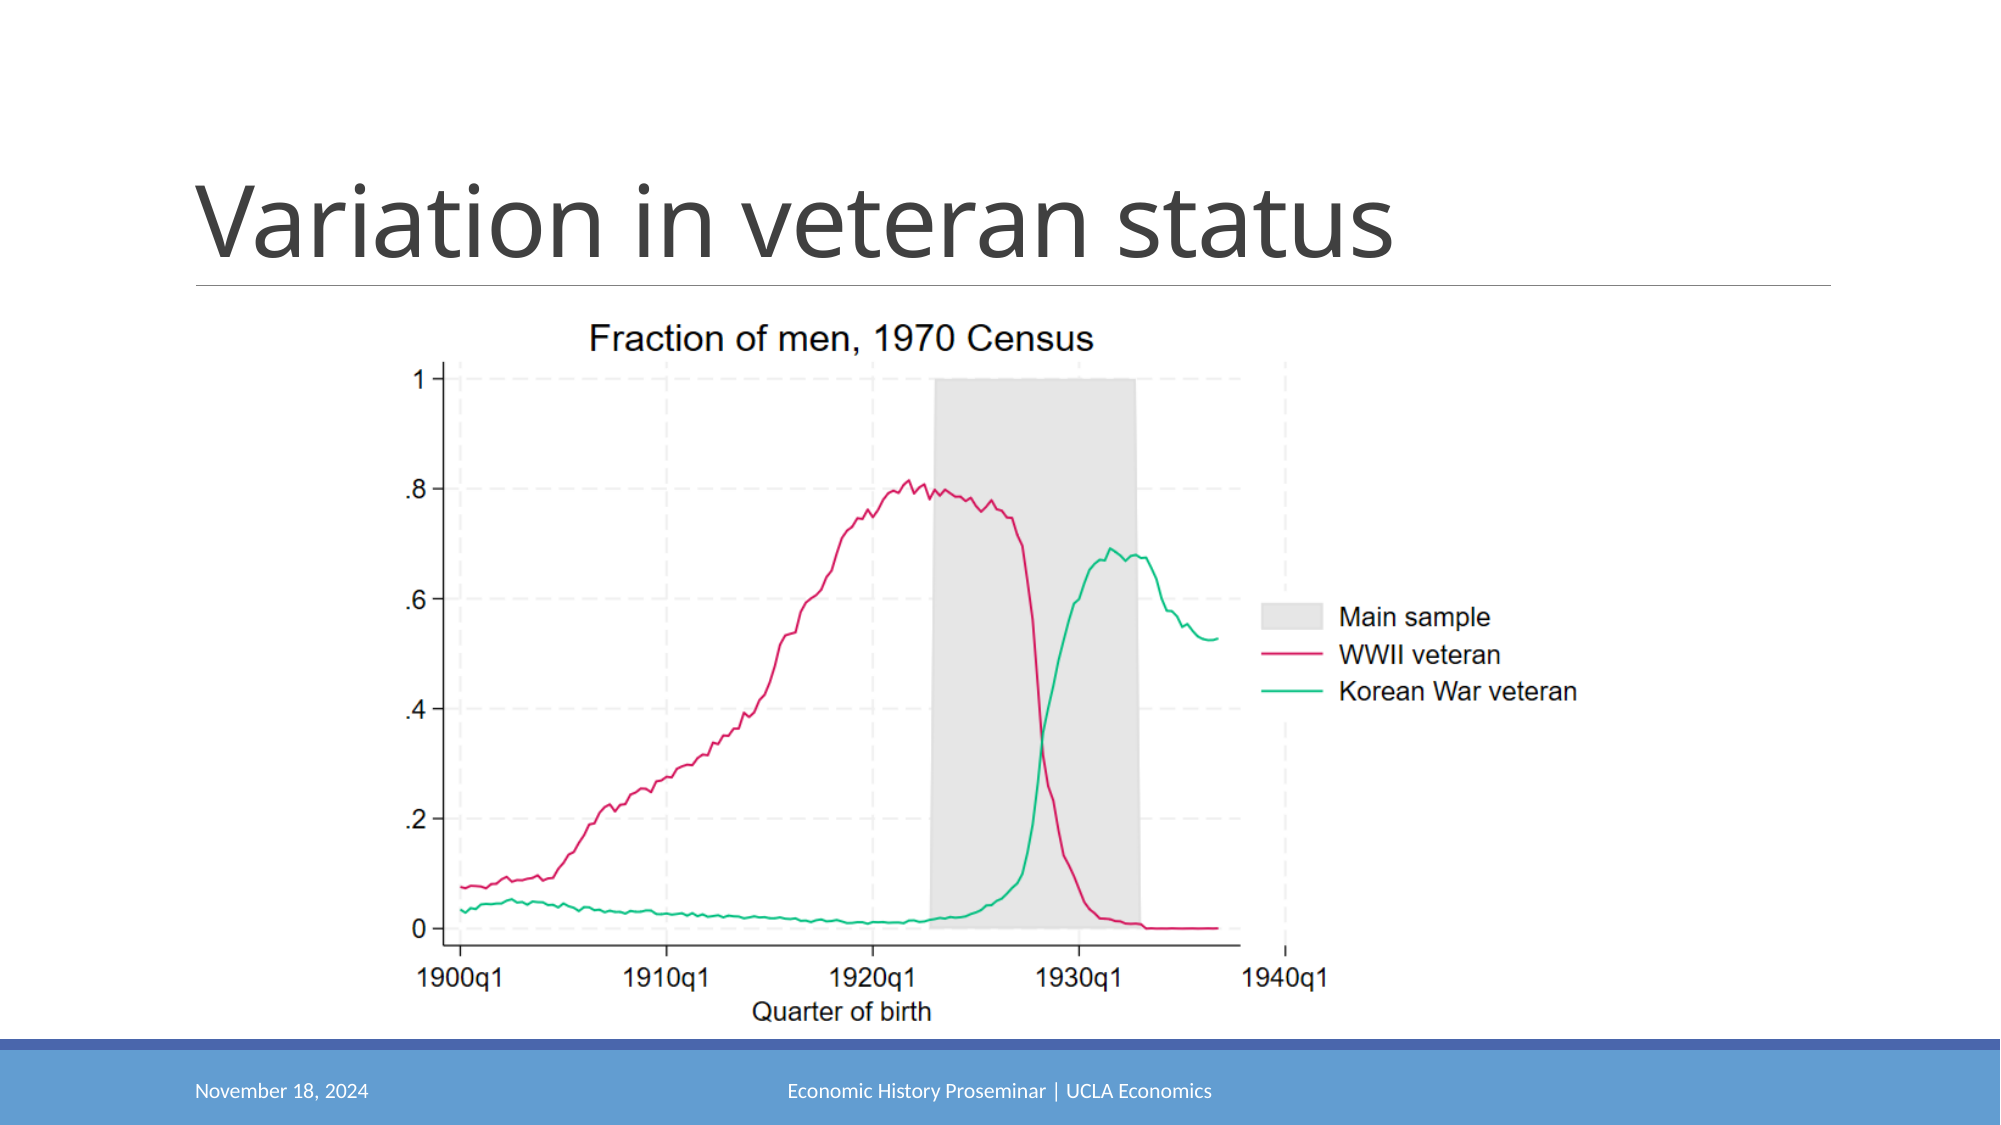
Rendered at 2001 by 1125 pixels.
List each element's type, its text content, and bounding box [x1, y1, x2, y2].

picture [405, 306, 1605, 1039]
title Variation in veteran status [180, 47, 1830, 285]
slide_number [180, 1059, 586, 1120]
footer Economic History Proseminar | UCLA Economics [604, 1059, 1396, 1120]
